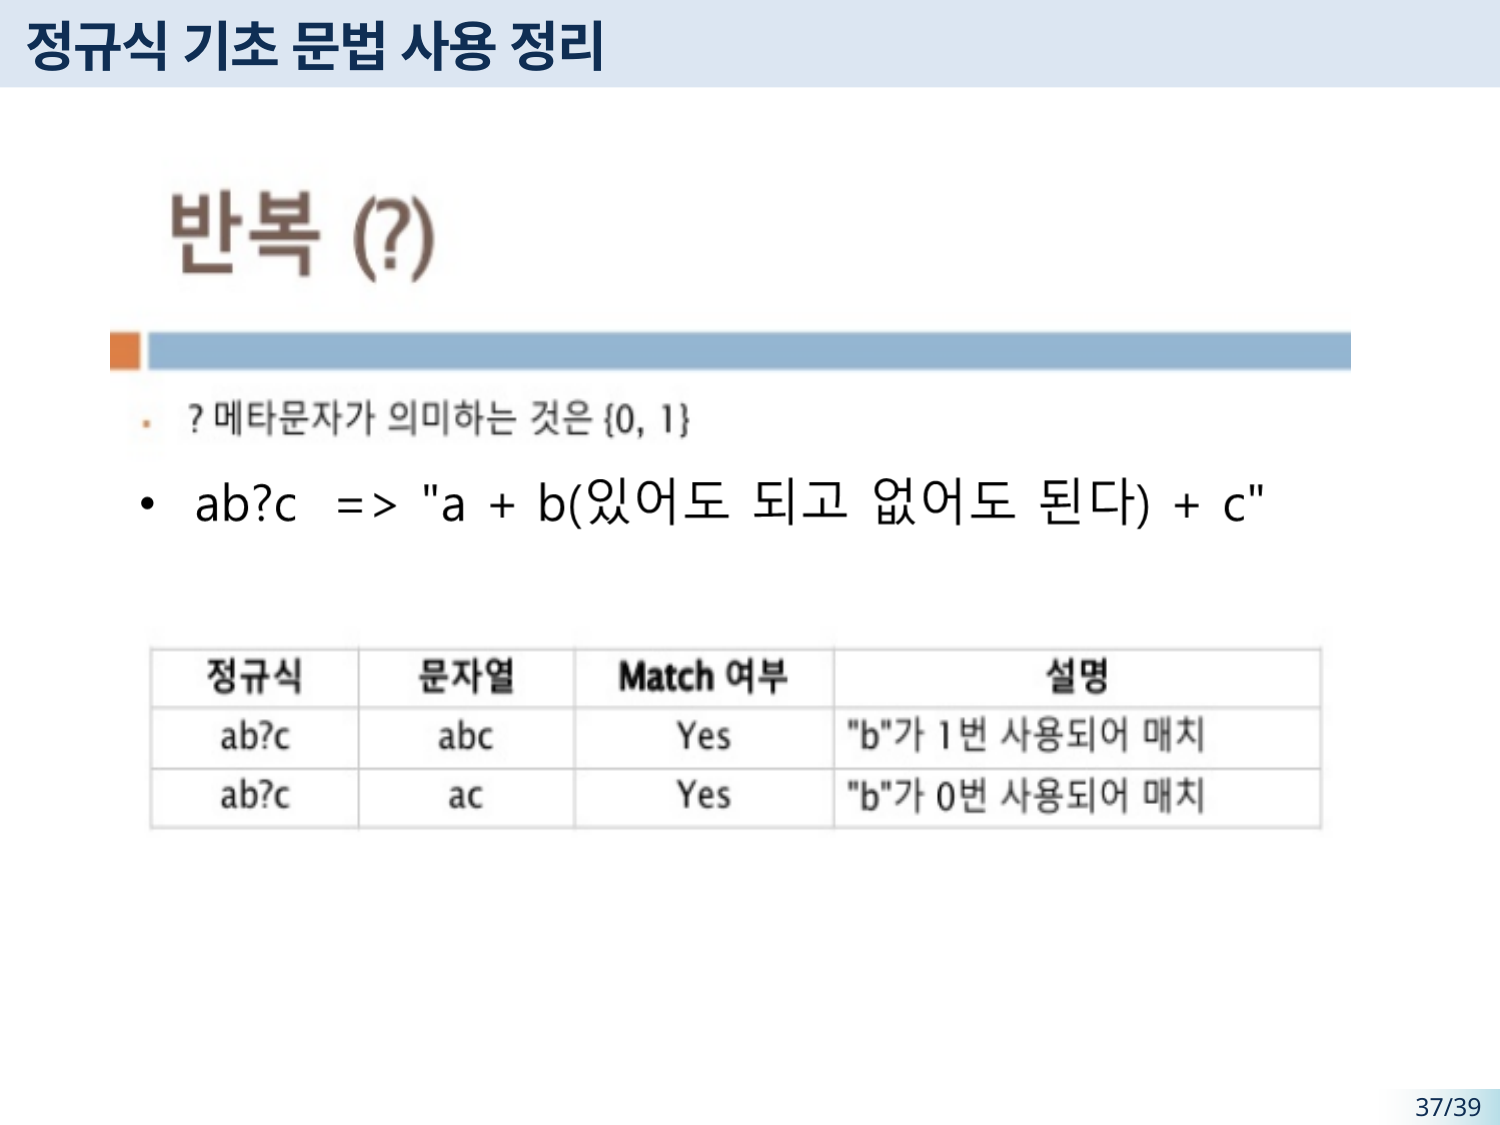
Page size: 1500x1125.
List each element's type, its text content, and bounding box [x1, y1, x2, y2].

picture [109, 456, 1500, 563]
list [110, 145, 1352, 454]
title 정규식 기초 문법 사용 정리 [10, 5, 1288, 84]
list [110, 571, 1352, 980]
